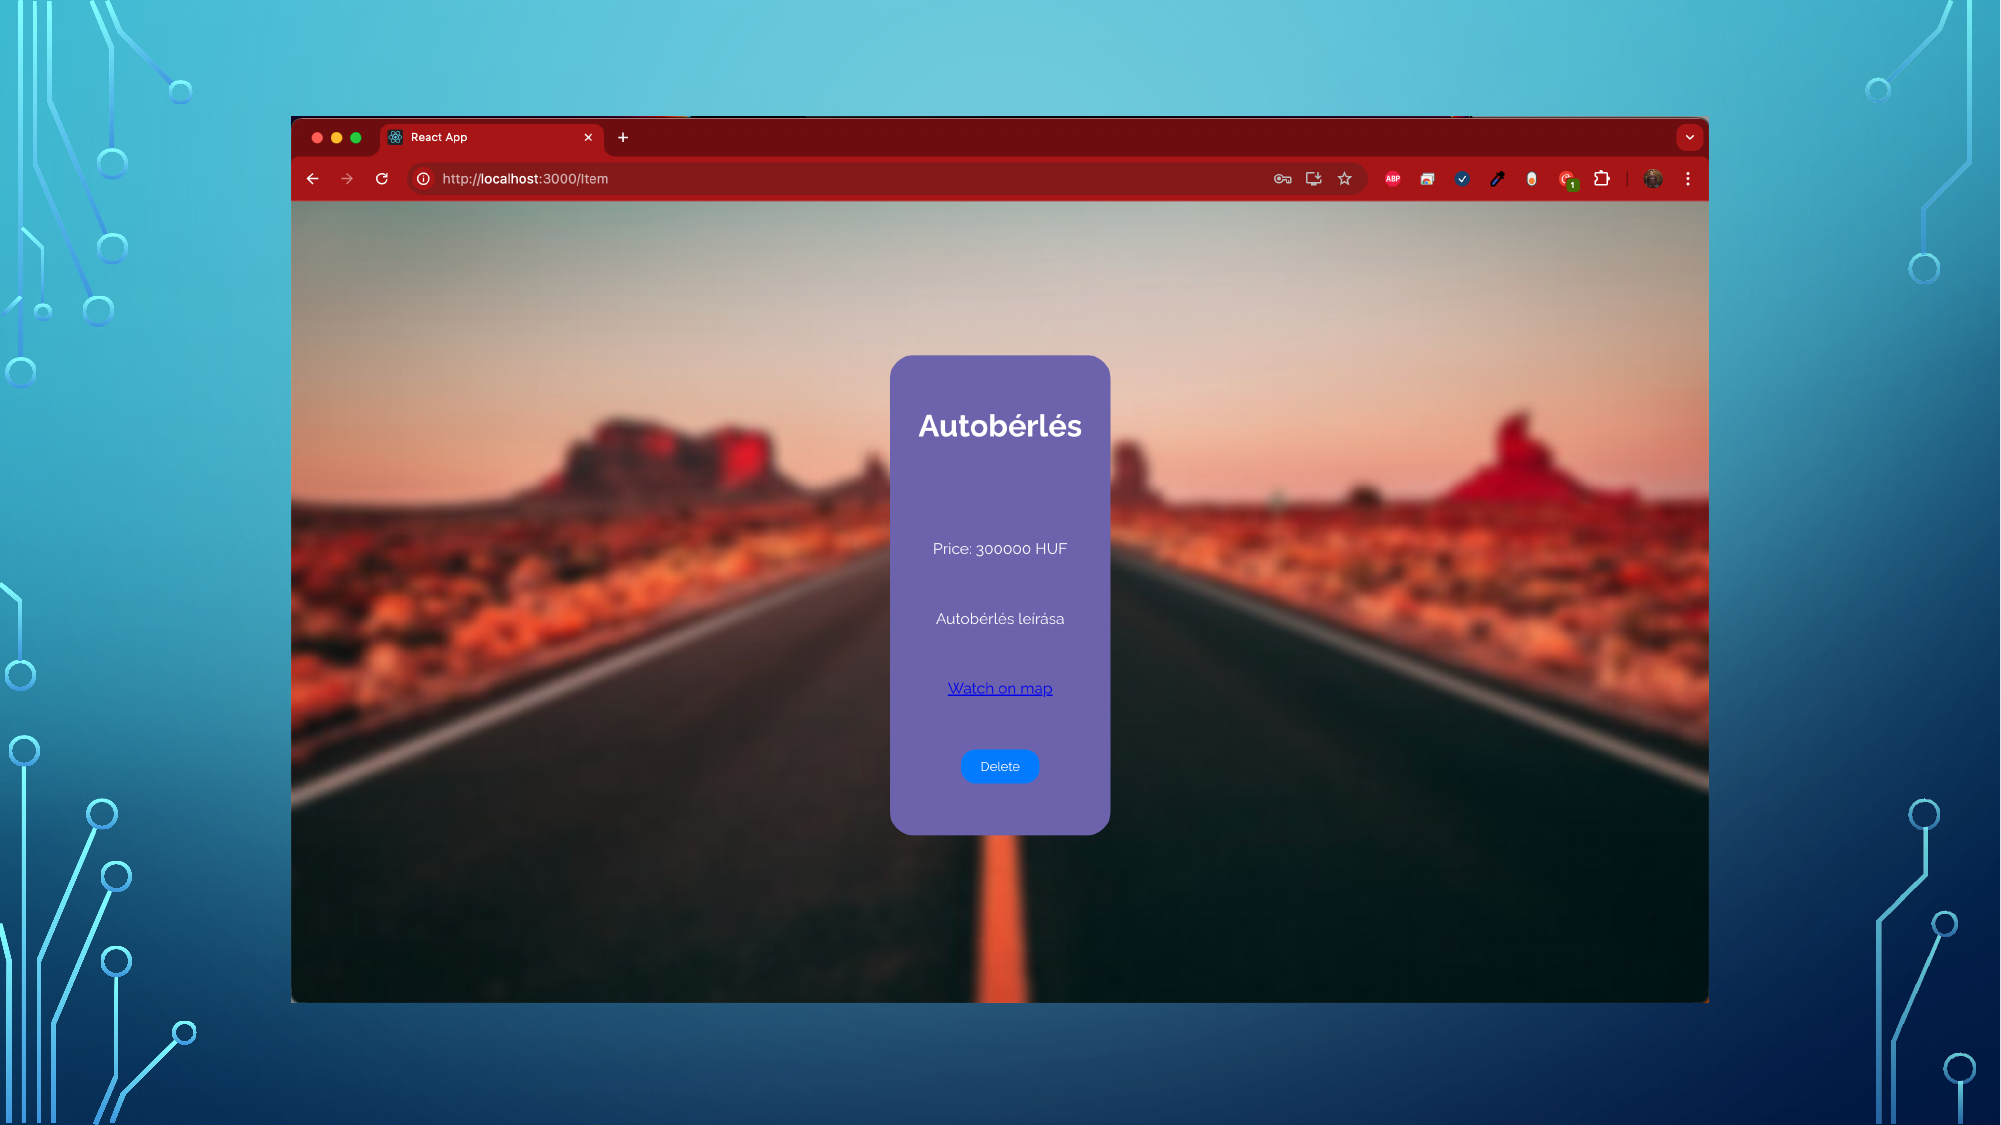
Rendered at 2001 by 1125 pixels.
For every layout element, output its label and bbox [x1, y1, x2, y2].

list [290, 116, 1709, 1004]
